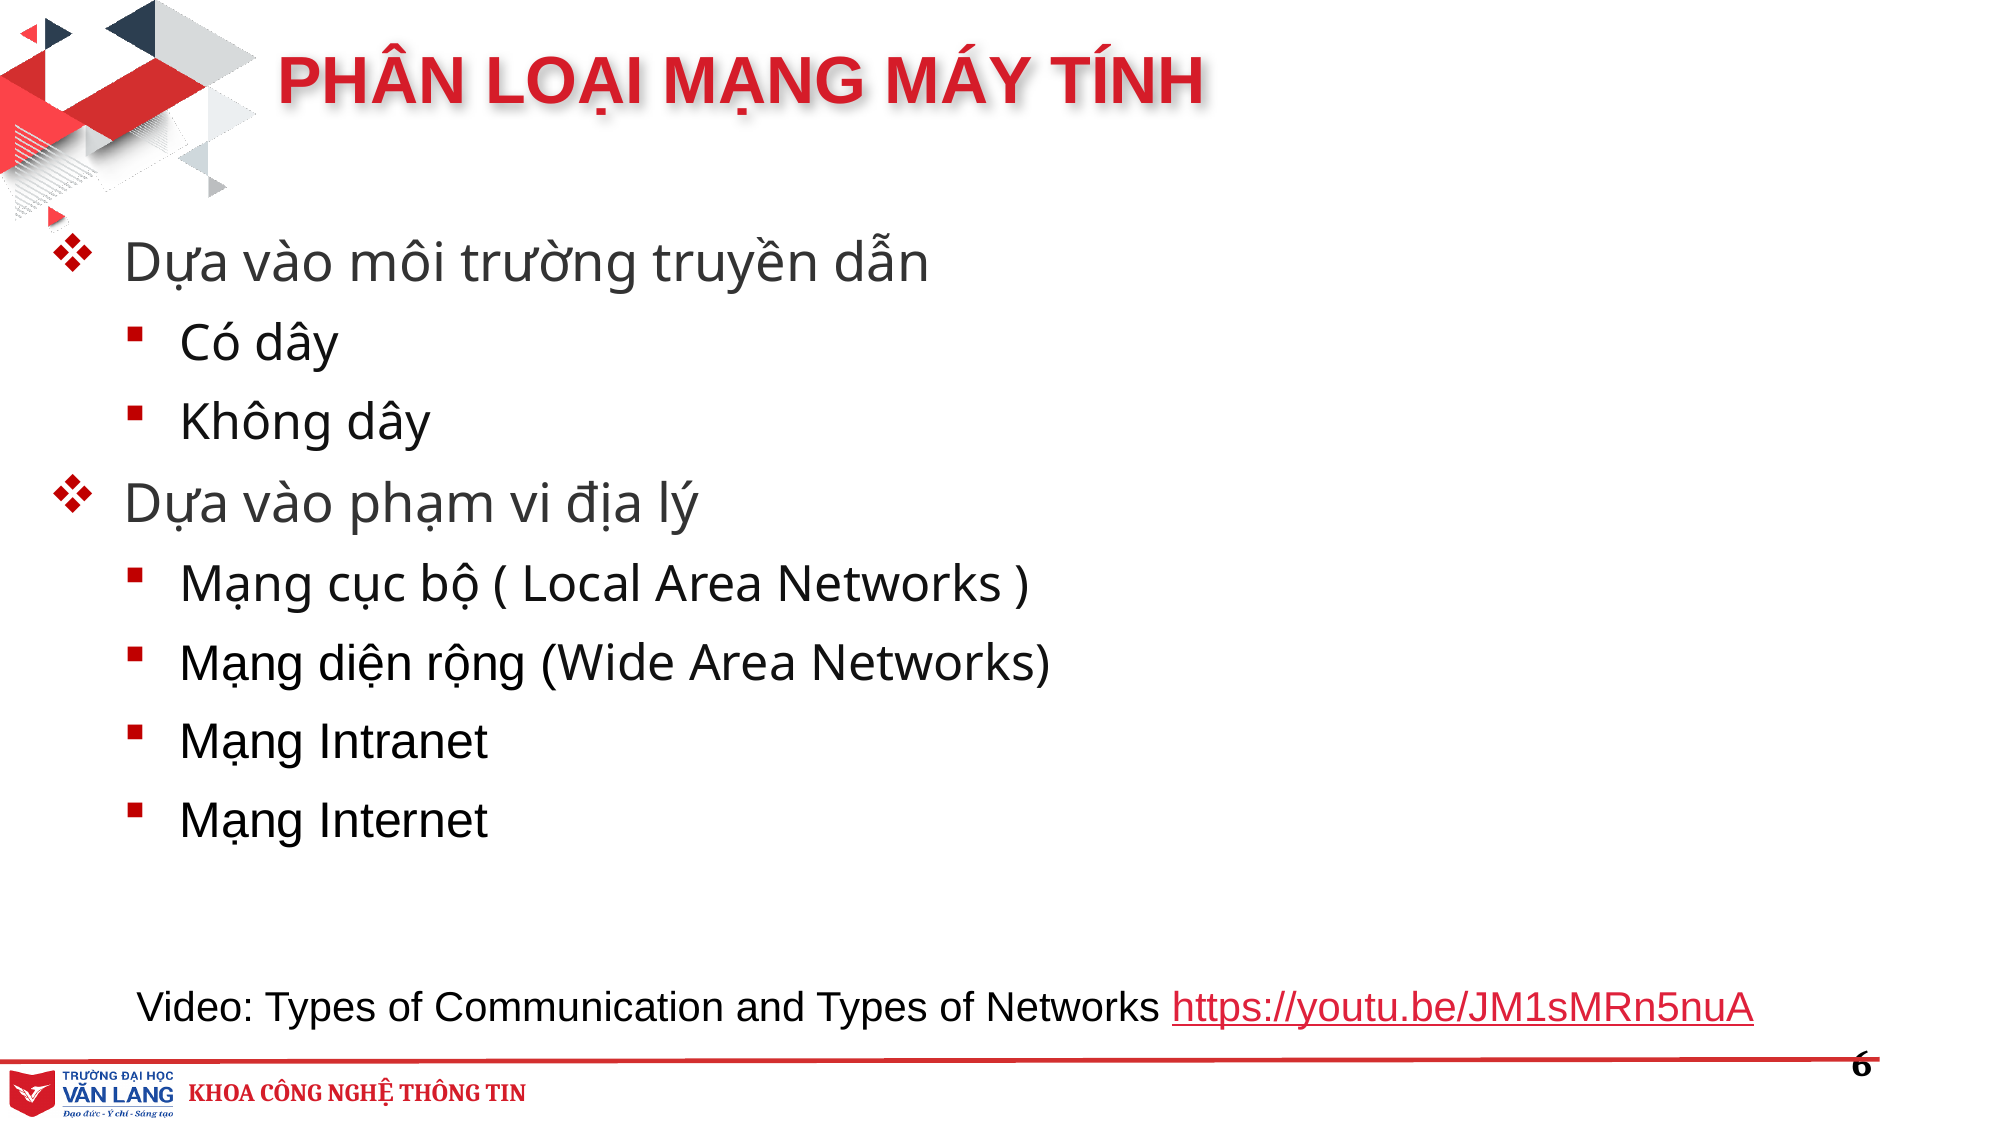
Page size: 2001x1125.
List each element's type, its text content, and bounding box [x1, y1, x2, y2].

text_box Dựa vào môi trường truyền dẫn Có dây Không dây Dựa vào phạm vi địa lý Mạng cục bộ ( Local Area Networks ) Mạng diện rộng (Wide Area Networks) Mạng Intranet Mạng Internet [33, 213, 1474, 855]
text_box Video: Types of Communication and Types of Networks https://youtu.be/JM1sMRn5nuA [121, 972, 1892, 1037]
picture [0, 0, 256, 233]
text_box PHÂN LOẠI MẠNG MÁY TÍNH [262, 29, 1947, 125]
picture [8, 1069, 173, 1118]
